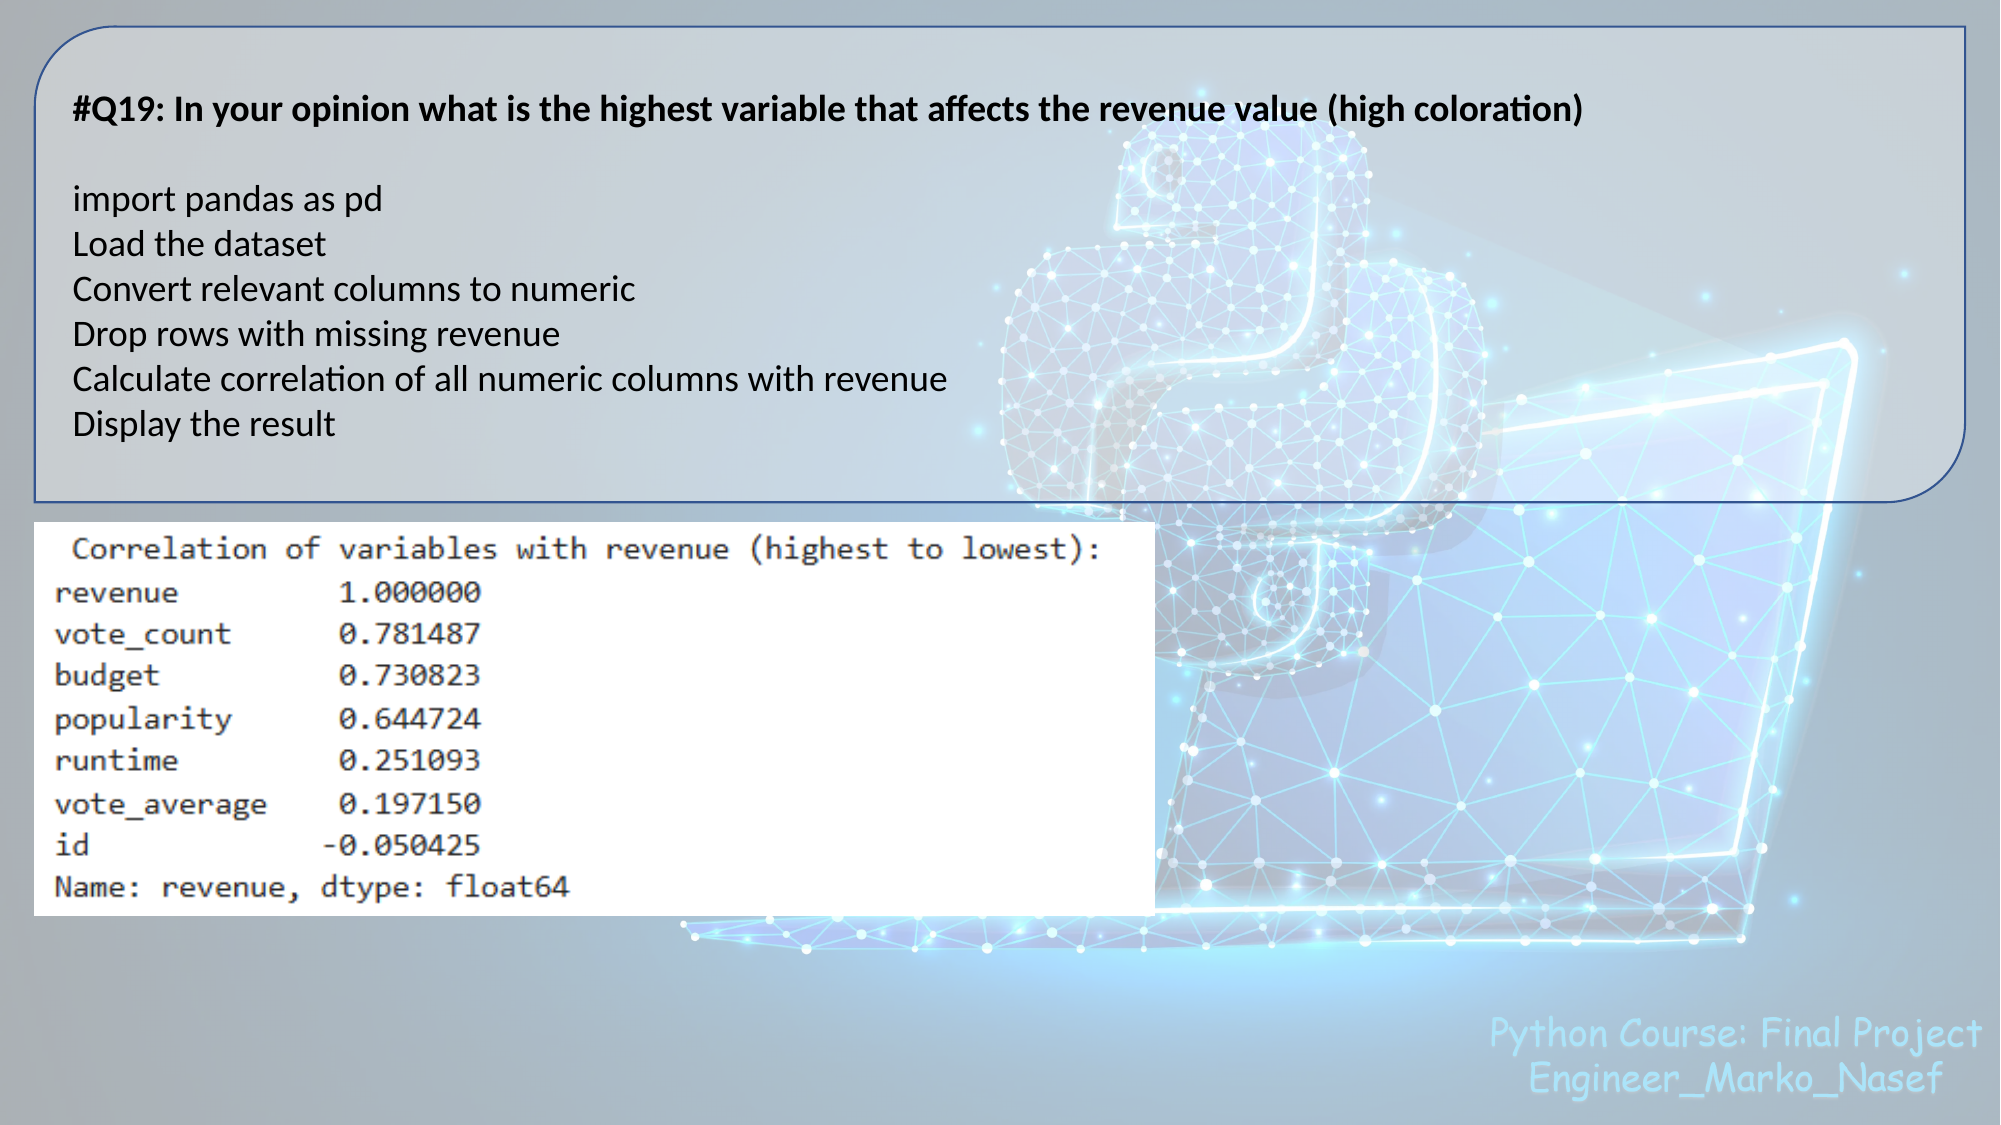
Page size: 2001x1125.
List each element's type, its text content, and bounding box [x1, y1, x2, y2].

text_box #Q19: In your opinion what is the highest variable that affects the revenue value (high coloration) import pandas as pd Load the dataset Convert relevant columns to numeric Drop rows with missing revenue Calculate correlation of all numeric columns with revenue Display the result [33, 25, 1967, 504]
picture [34, 522, 1155, 916]
